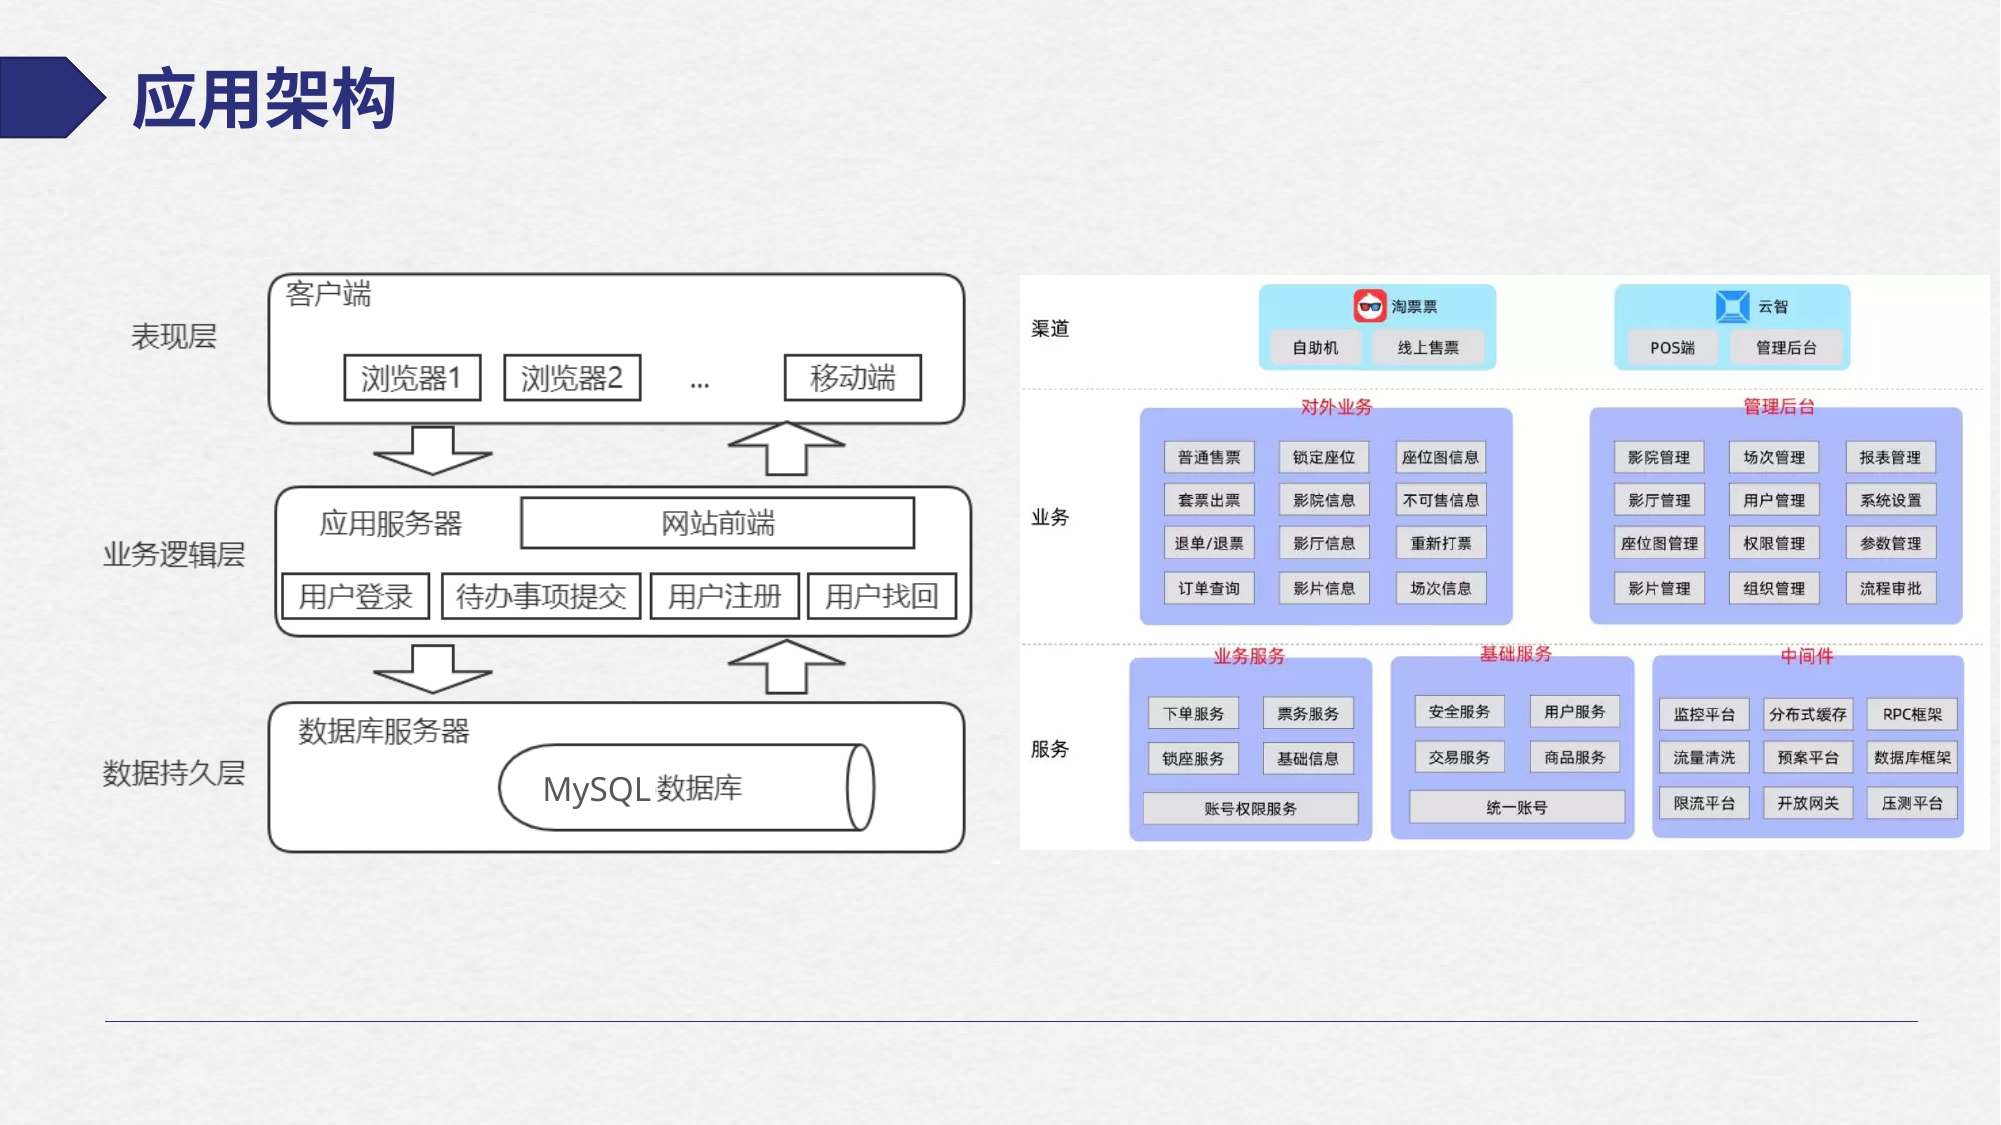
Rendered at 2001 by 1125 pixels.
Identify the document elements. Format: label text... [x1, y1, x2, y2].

text_box 应用架构 [116, 49, 414, 145]
text_box [0, 56, 107, 139]
picture [1020, 275, 1990, 850]
picture [32, 232, 1005, 886]
